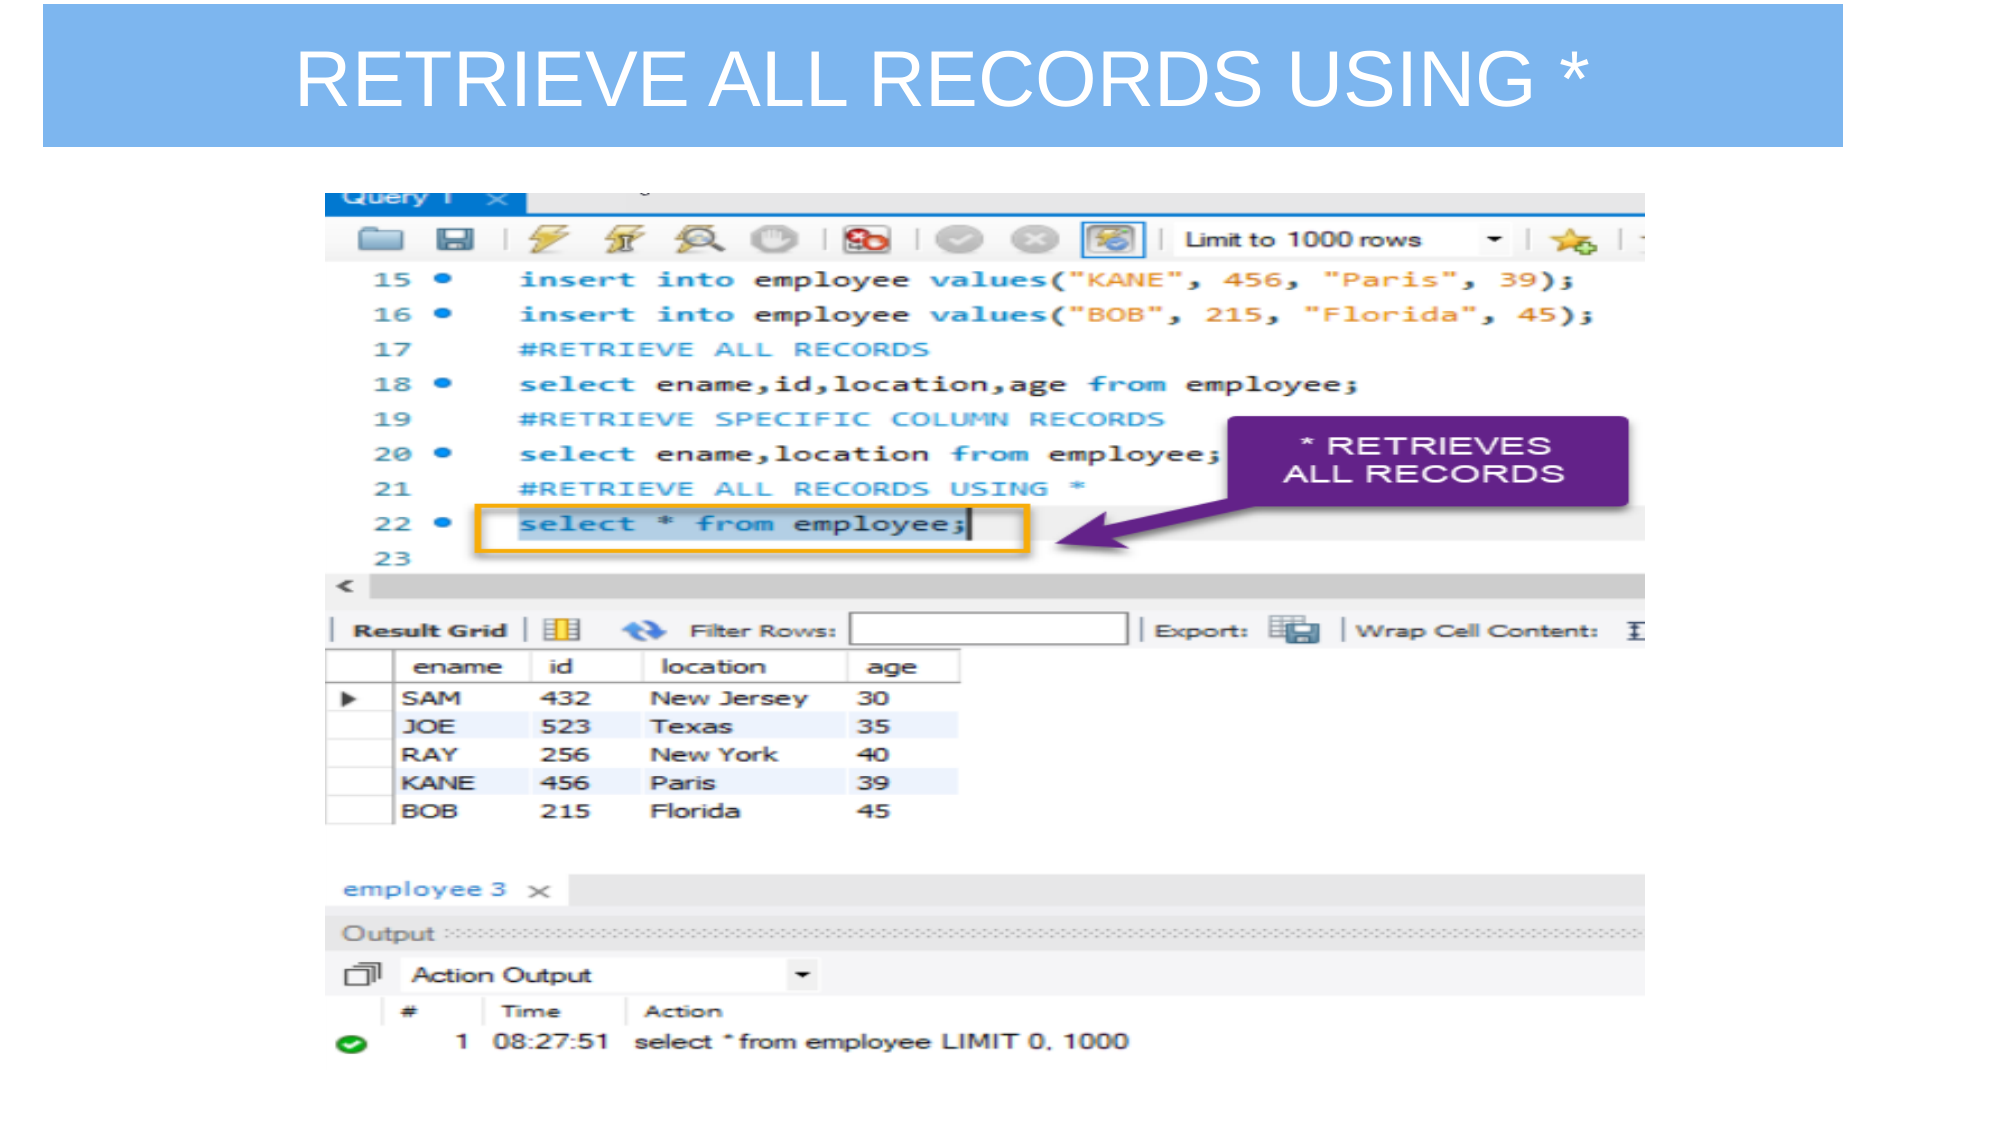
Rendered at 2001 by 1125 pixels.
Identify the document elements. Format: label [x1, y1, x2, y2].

list [325, 193, 1645, 1070]
text_box [57, 44, 1990, 1110]
